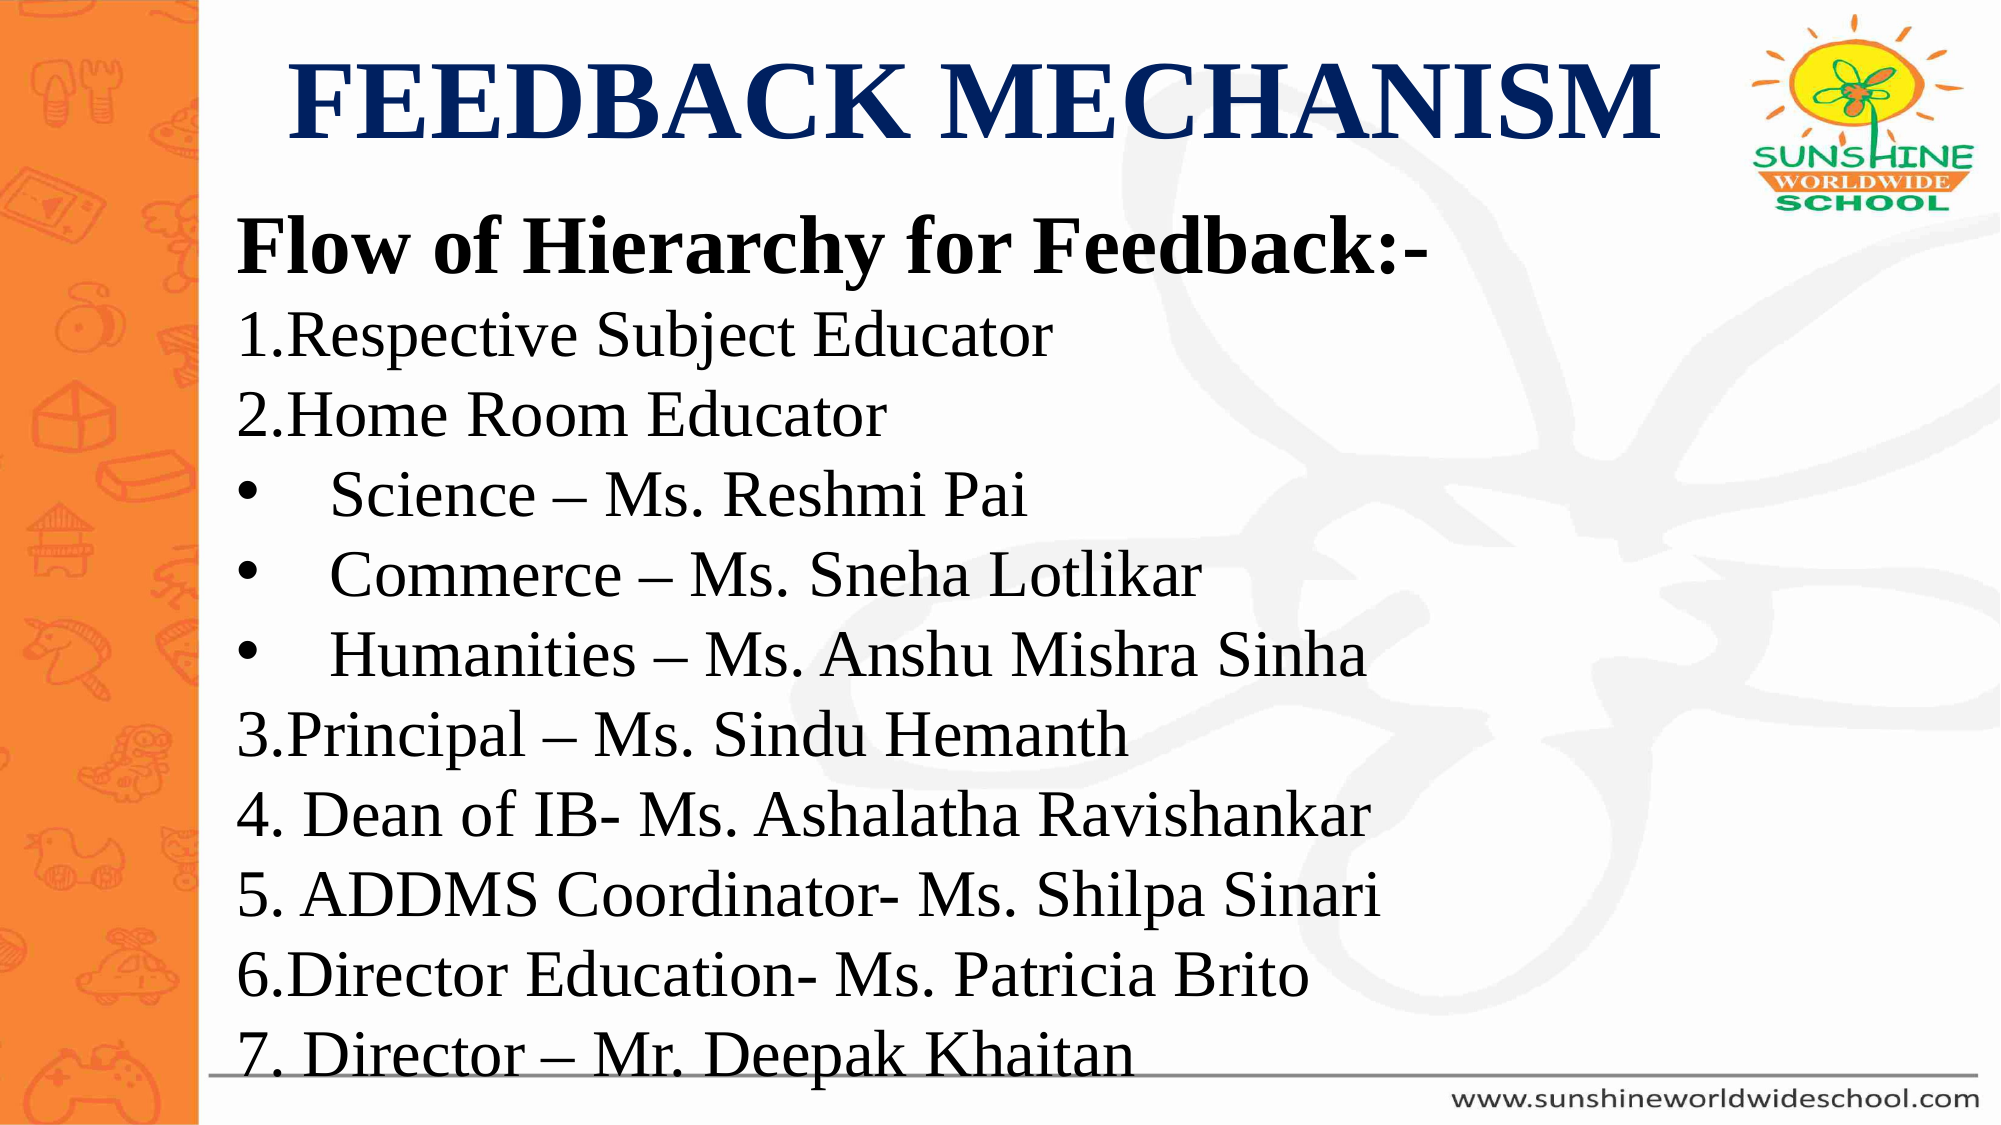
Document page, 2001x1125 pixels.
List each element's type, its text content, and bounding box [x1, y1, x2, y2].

text_box FEEDBACK MECHANISM [272, 19, 1998, 169]
picture [0, 0, 2000, 1125]
text_box Flow of Hierarchy for Feedback:- Respective Subject Educator​ Home Room Educator​ Science – Ms. Reshmi Pai Commerce – Ms. Sneha Lotlikar Humanities – Ms. Anshu Mishra Sinha 3.Principal – Ms. Sindu Hemanth​ 4. Dean of IB- Ms. Ashalatha Ravishankar 5. ADDMS Coordinator- Ms. Shilpa Sinari 6.Director Education- Ms. Patricia Brito​ 7. Director – Mr. Deepak Khaitan [220, 182, 1947, 1097]
